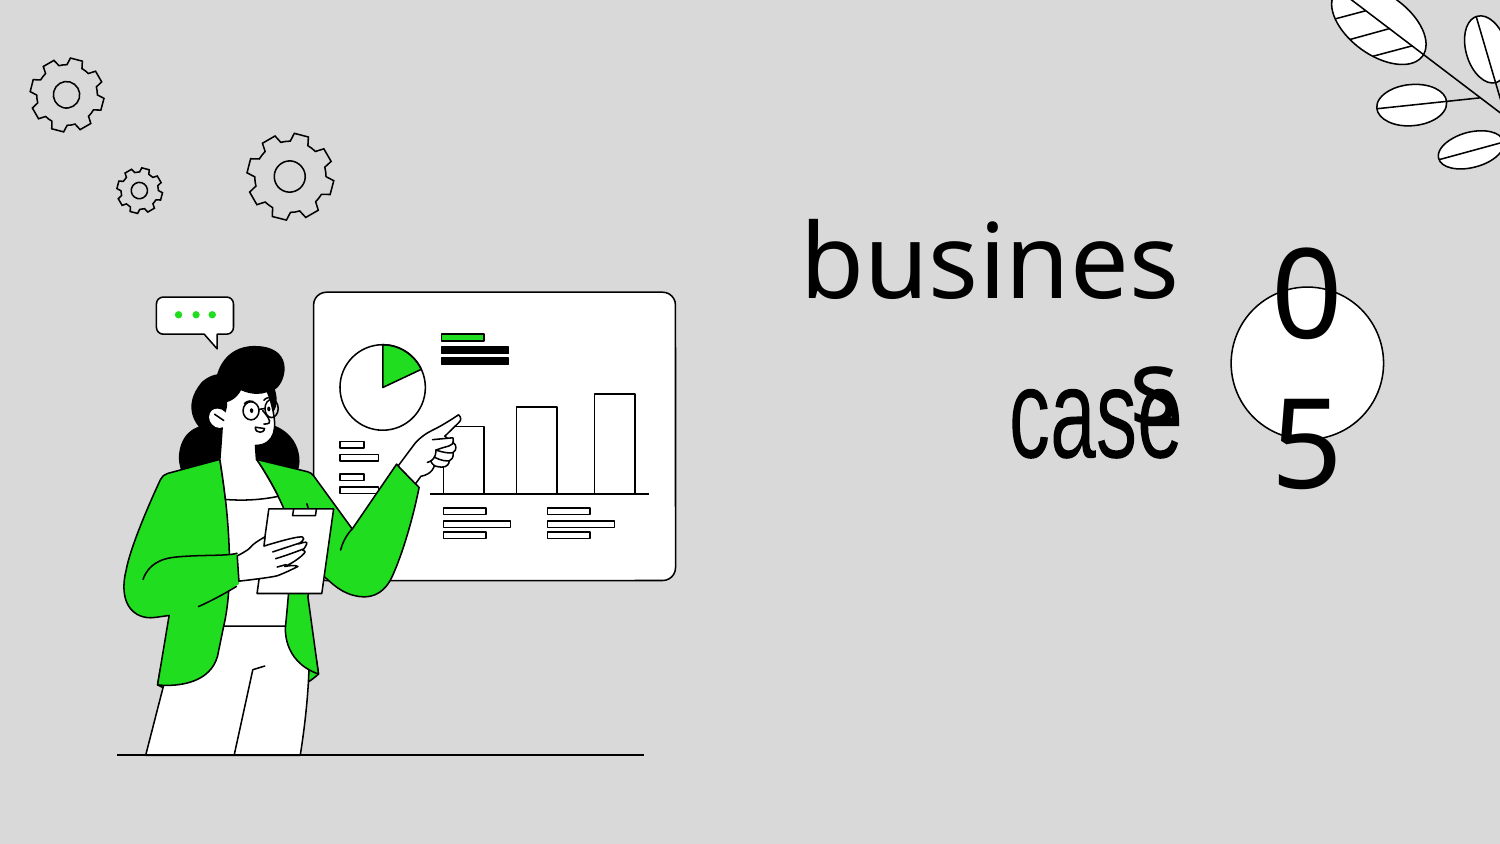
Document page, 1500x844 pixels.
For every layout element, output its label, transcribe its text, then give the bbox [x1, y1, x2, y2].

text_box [116, 296, 464, 754]
text_box [1377, 332, 1384, 395]
text_box [1231, 331, 1238, 395]
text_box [313, 291, 676, 581]
title 05 [1238, 312, 1377, 415]
text_box [1251, 415, 1364, 440]
text_box [1250, 287, 1364, 312]
title business [768, 258, 1180, 382]
